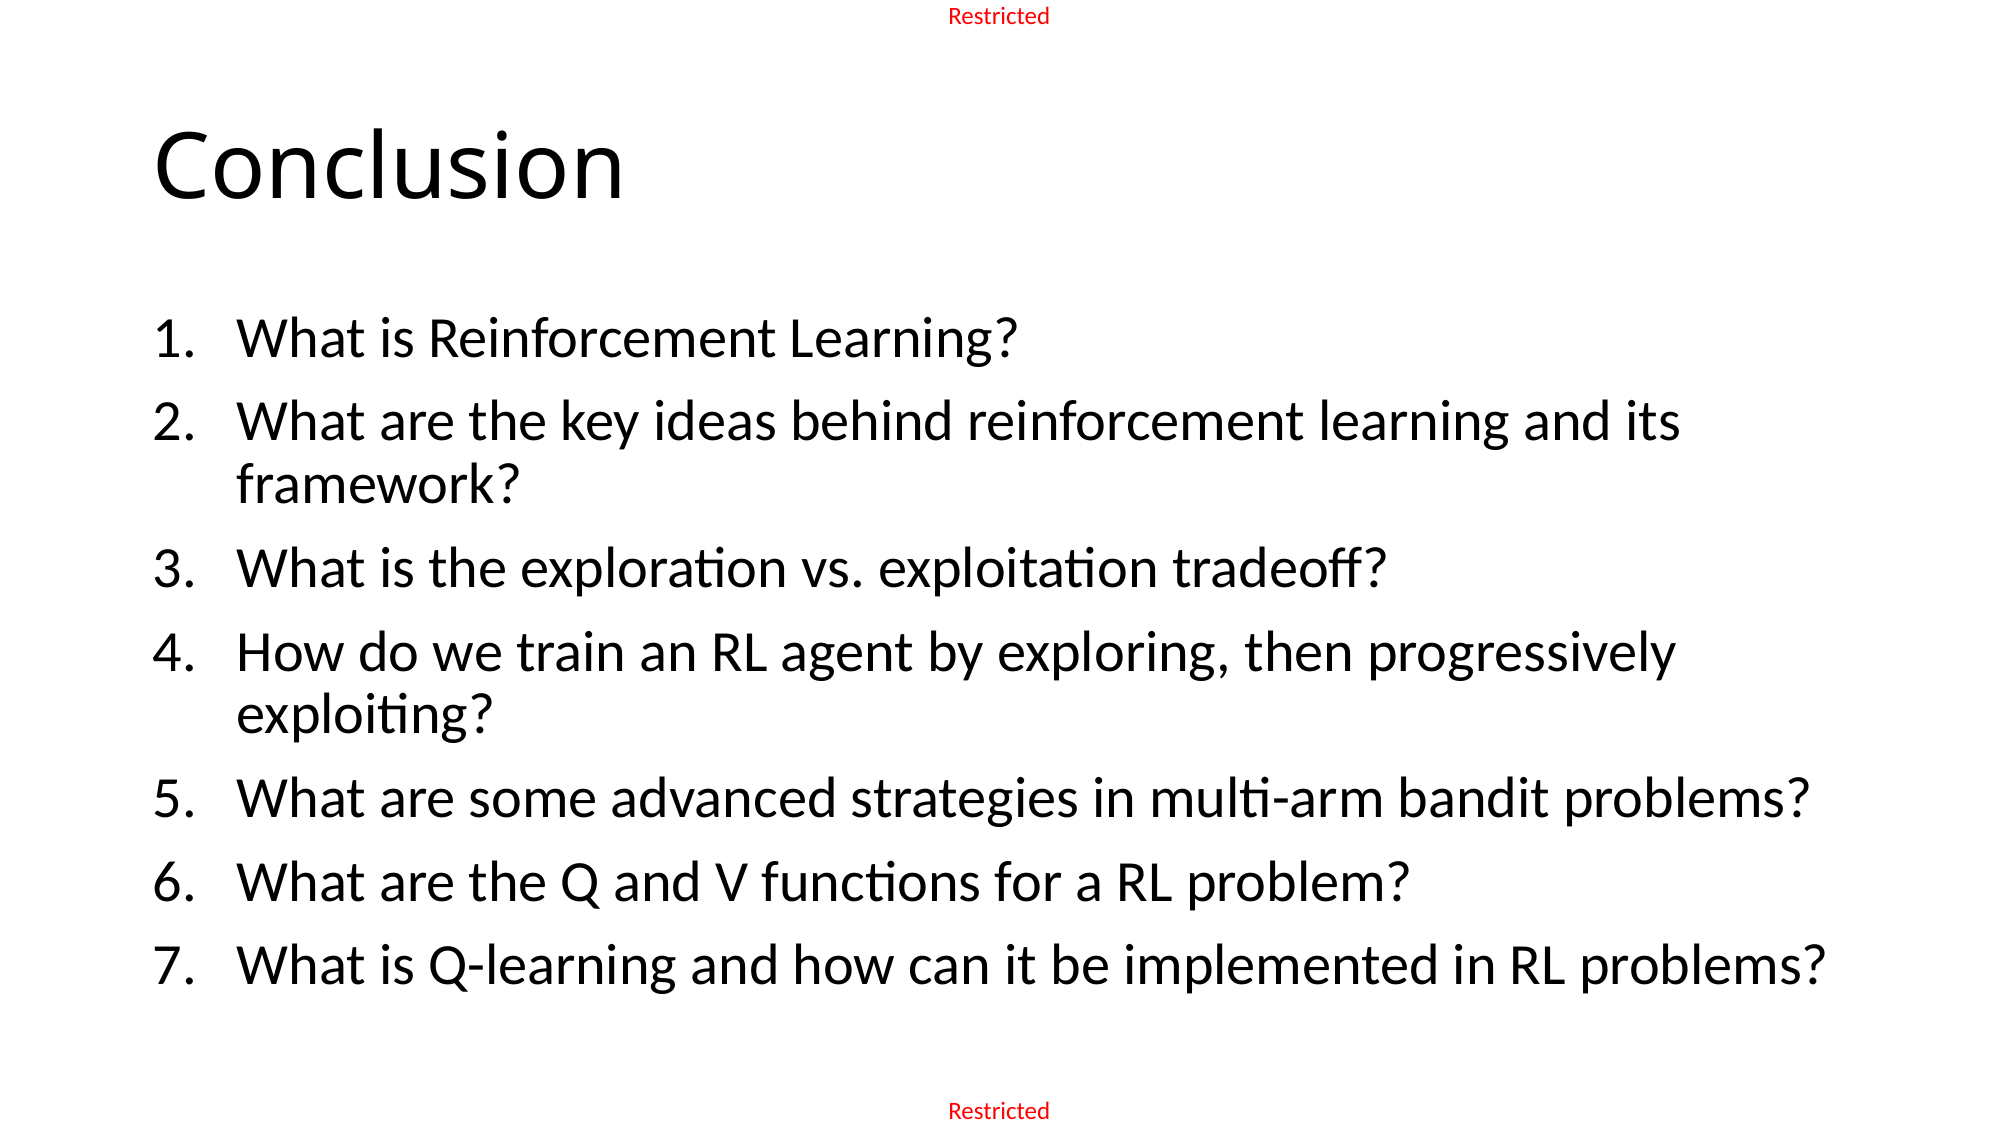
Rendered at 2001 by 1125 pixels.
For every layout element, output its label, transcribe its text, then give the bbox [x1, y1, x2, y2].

title Conclusion [137, 59, 1863, 278]
list What is Reinforcement Learning? What are the key ideas behind reinforcement learning and its framework? What is the exploration vs. exploitation tradeoff? How do we train an RL agent by exploring, then progressively exploiting? What are some advanced strategies in multi-arm bandit problems? What are the Q and V functions for a RL problem? What is Q-learning and how can it be implemented in RL problems? [137, 299, 1863, 1014]
